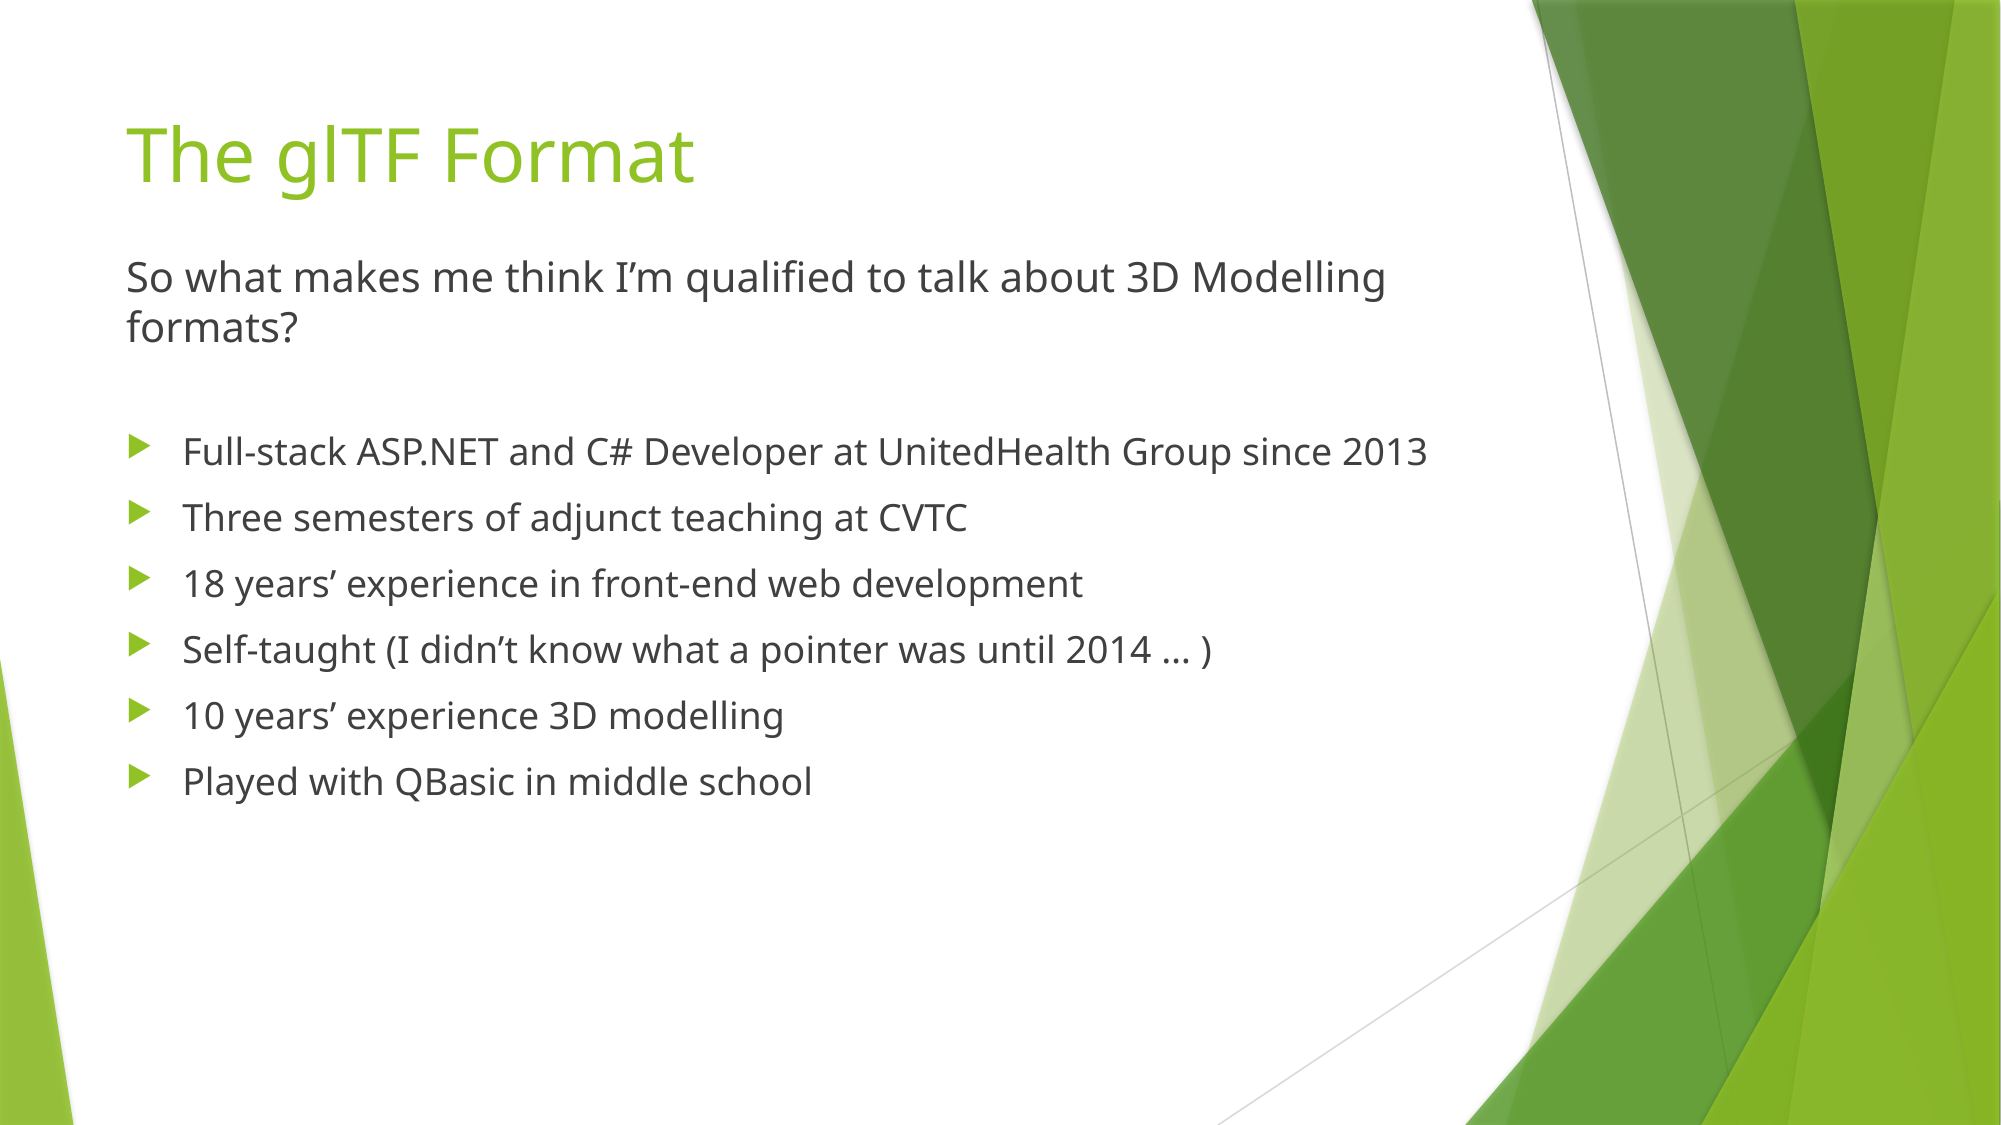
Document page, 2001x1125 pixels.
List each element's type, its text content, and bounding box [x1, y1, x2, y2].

list Full-stack ASP.NET and C# Developer at UnitedHealth Group since 2013 Three semesters of adjunct teaching at CVTC 18 years’ experience in front-end web development Self-taught (I didn’t know what a pointer was until 2014 … ) 10 years’ experience 3D modelling Played with QBasic in middle school [111, 420, 1522, 928]
text_box So what makes me think I’m qualified to talk about 3D Modelling formats? [111, 243, 1522, 372]
title The glTF Format [111, 99, 1522, 228]
